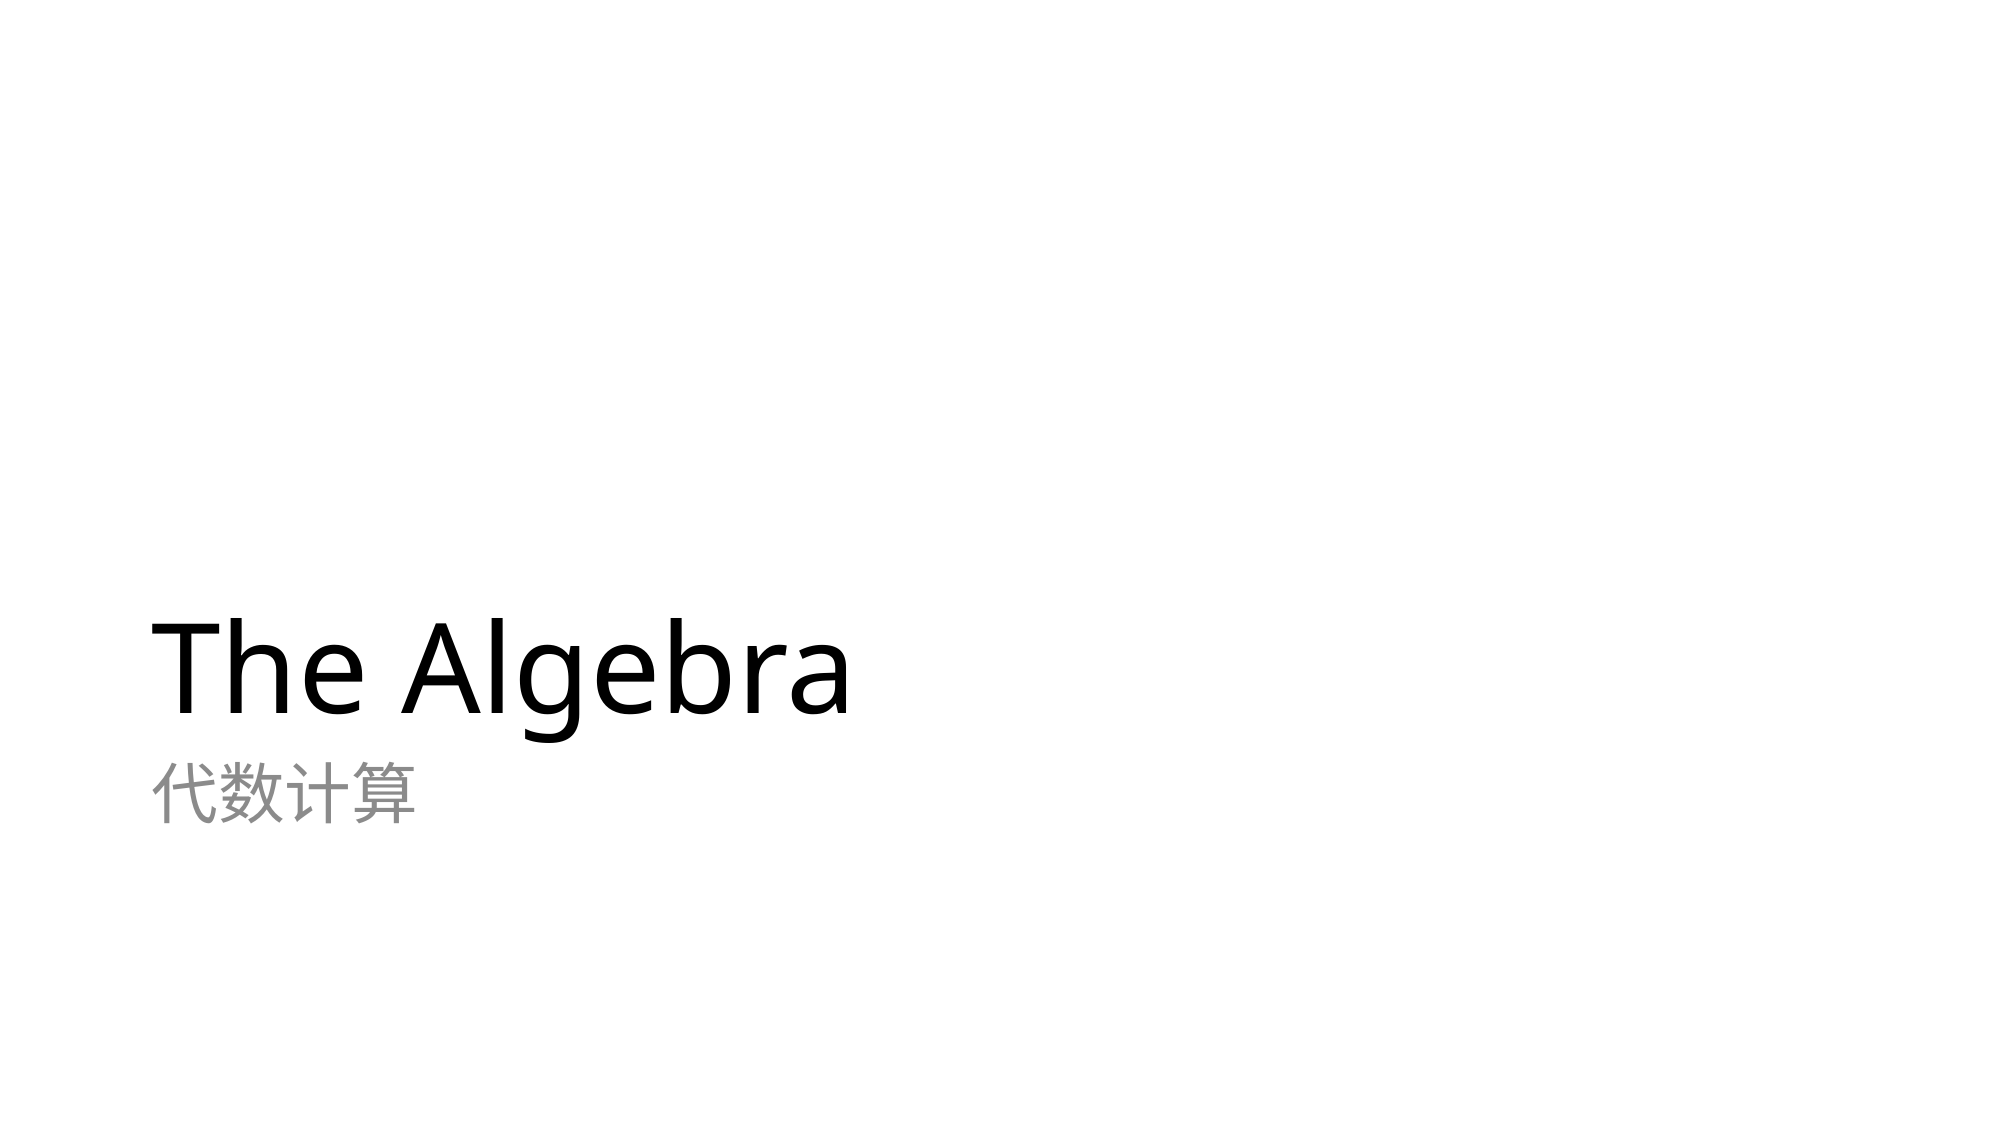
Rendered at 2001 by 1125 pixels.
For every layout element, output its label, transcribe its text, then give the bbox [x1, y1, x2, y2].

list 代数计算 [136, 752, 1862, 999]
title The Algebra [136, 280, 1862, 749]
